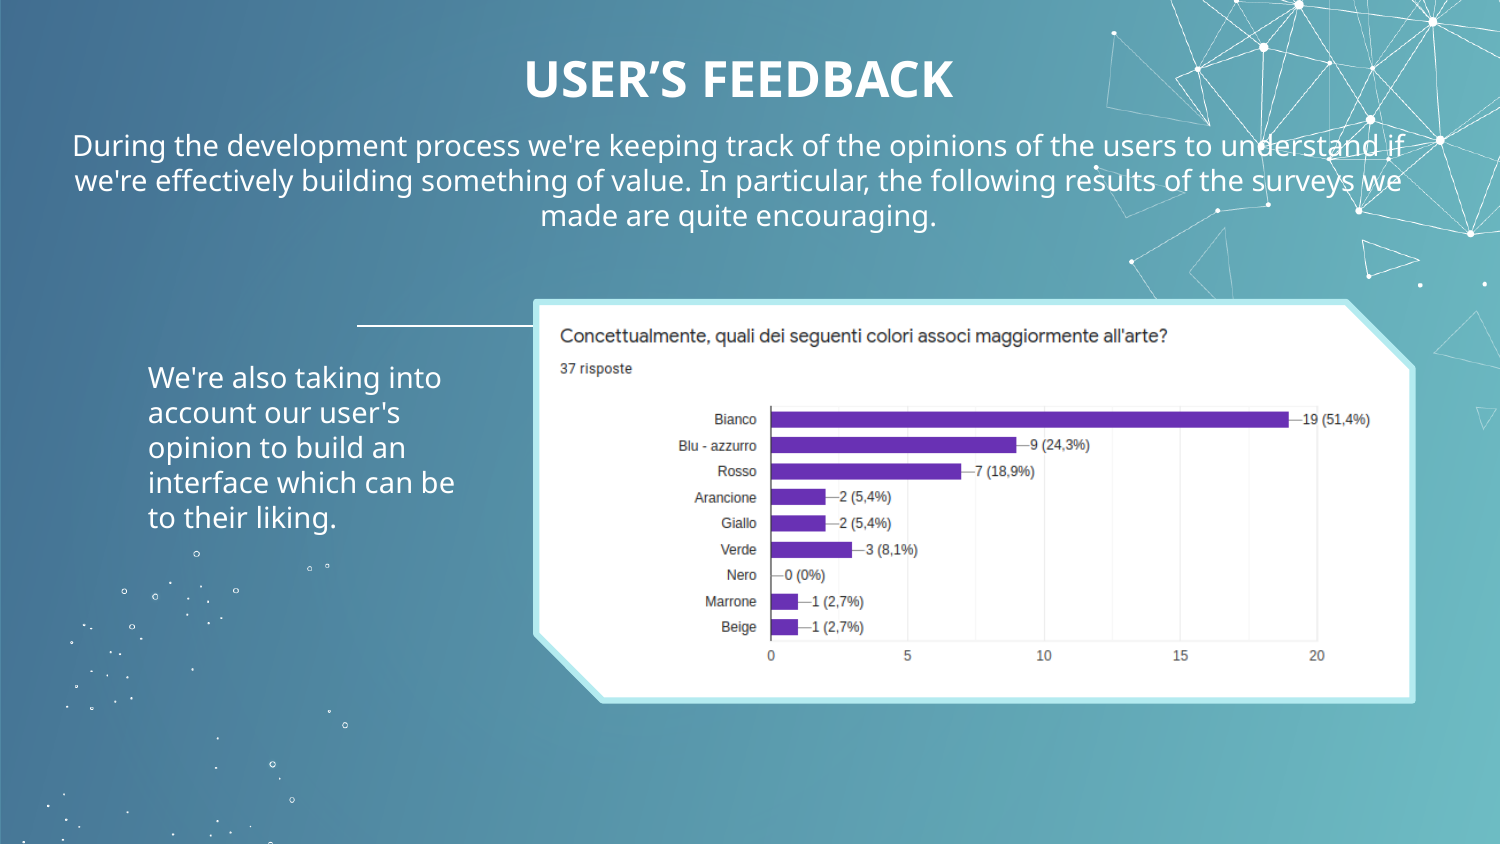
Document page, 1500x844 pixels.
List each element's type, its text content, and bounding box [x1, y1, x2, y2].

title USER’S FEEDBACK During the development process we're keeping track of the opinions of the users to understand if we're effectively building something of value. In particular, the following results of the surveys we made are quite encouraging. [48, 32, 1429, 188]
picture [0, 0, 1500, 844]
text_box We're also taking into account our user's opinion to build an interface which can be to their liking. [133, 351, 491, 542]
